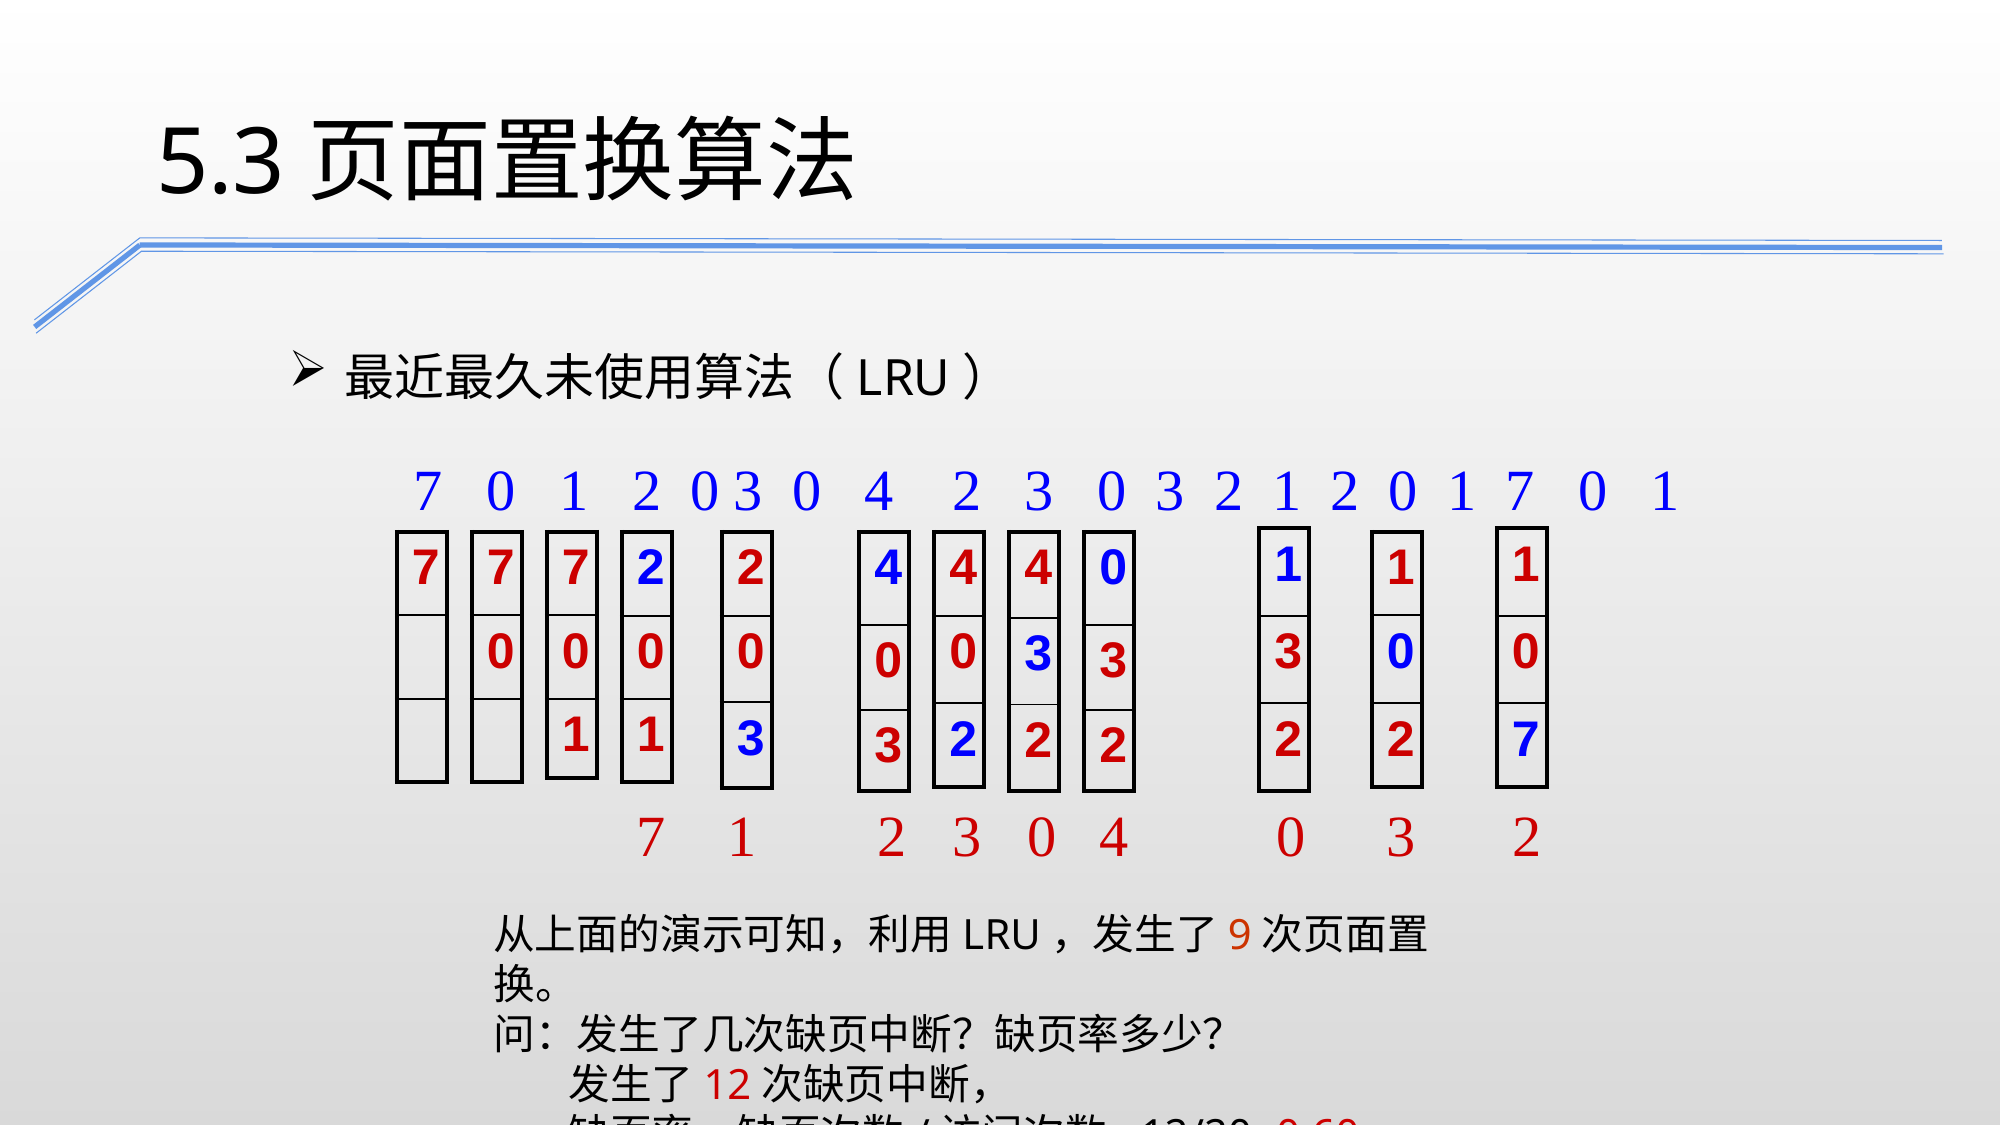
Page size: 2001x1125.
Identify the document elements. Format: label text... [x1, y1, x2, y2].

table_cell 3 [724, 703, 770, 786]
text_box 1 [712, 790, 772, 876]
text_box 7 [621, 790, 685, 876]
text_box 7 0 1 2 0 3 0 4 2 3 0 3 2 1 2 0 1 7 0 1 [384, 444, 1760, 530]
table_header 4 [1011, 534, 1057, 617]
table_cell 3 [1011, 619, 1057, 704]
table_cell 0 [1374, 616, 1420, 702]
text_box 2 [1497, 790, 1557, 876]
table_cell 7 [1499, 704, 1545, 785]
table_cell 2 [1086, 711, 1132, 789]
table_cell 0 [936, 617, 982, 702]
table_cell 0 [624, 617, 670, 698]
text_box 3 [937, 790, 997, 876]
table_header 1 [1374, 534, 1420, 614]
table_header 0 [1086, 534, 1132, 624]
table_cell 0 [474, 616, 520, 698]
table_cell 3 [861, 711, 907, 789]
text_box 从上面的演示可知，利用LRU，发生了9次页面置换。 问：发生了几次缺页中断？缺页率多少？ 发生了12次缺页中断， 缺页率=缺页次数/访问次数=12/20=0.60 [478, 900, 1479, 1125]
table_cell 3 [1086, 626, 1132, 709]
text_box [36, 251, 1944, 334]
table_cell 1 [549, 700, 595, 776]
table_cell 0 [549, 616, 595, 698]
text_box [34, 244, 1942, 327]
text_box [34, 237, 1942, 244]
table_cell 2 [936, 704, 982, 785]
table_cell 3 [1261, 617, 1307, 702]
text_box 0 [1259, 790, 1322, 876]
table_header 7 [399, 534, 445, 614]
table_cell 1 [624, 700, 670, 780]
table_header 2 [724, 534, 770, 615]
text_box 3 [1372, 790, 1432, 876]
text_box 最近最久未使用算法（LRU） [273, 307, 1992, 413]
table_cell [474, 700, 520, 780]
table_header 7 [474, 534, 520, 614]
table_cell 2 [1011, 705, 1057, 789]
text_box 4 [1084, 790, 1144, 876]
table_header 4 [861, 534, 907, 624]
table_header 1 [1499, 530, 1545, 615]
table_cell 2 [1261, 704, 1307, 789]
text_box 0 [1012, 790, 1072, 876]
table_header 2 [624, 534, 670, 615]
table_cell 0 [861, 626, 907, 709]
table_header 7 [549, 534, 595, 614]
table_cell 0 [1499, 617, 1545, 702]
table_cell 2 [1374, 704, 1420, 785]
table_cell [399, 700, 445, 780]
table_header 1 [1261, 530, 1307, 615]
table_cell [399, 616, 445, 698]
text_box 5.3页面置换算法 [141, 94, 1570, 219]
text_box 2 [862, 790, 922, 876]
table_header 4 [936, 534, 982, 615]
table_cell 0 [724, 617, 770, 701]
